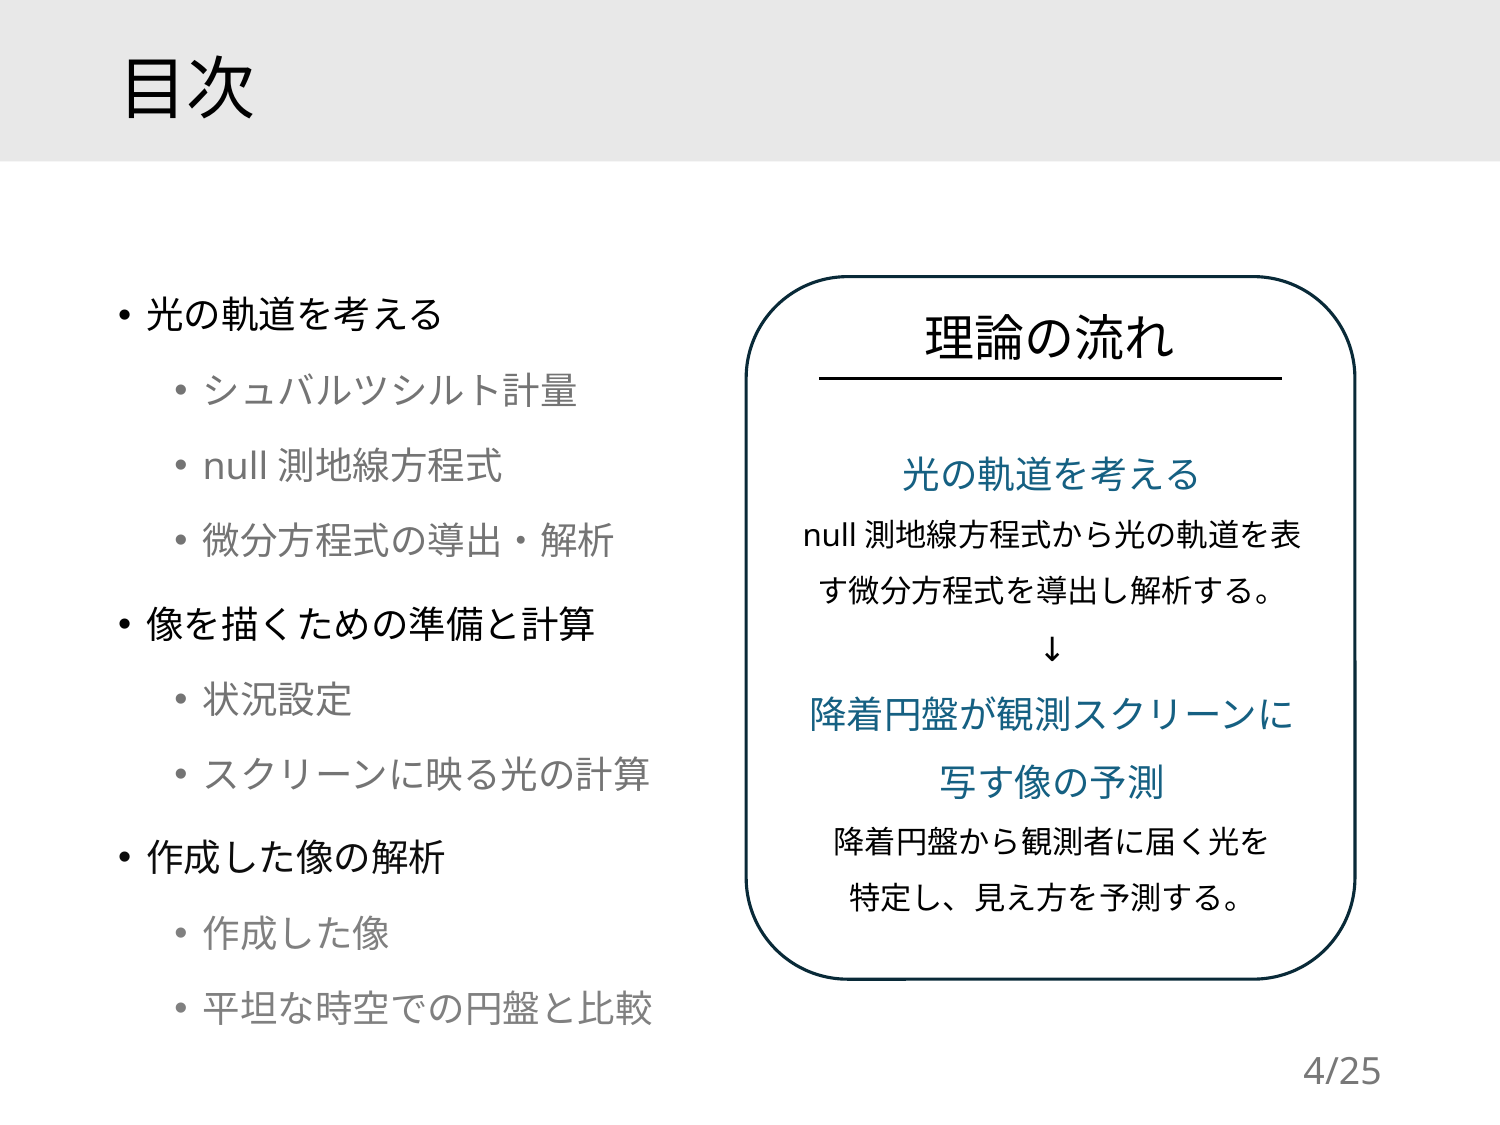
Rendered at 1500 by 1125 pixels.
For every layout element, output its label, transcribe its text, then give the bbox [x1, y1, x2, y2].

text_box [0, 0, 1500, 163]
text_box 光の軌道を考える null測地線方程式から光の軌道を表す微分方程式を導出し解析する。 ↓ 降着円盤が観測スクリーンに 写す像の予測 降着円盤から観測者に届く光を 特定し、見え方を予測する。 [772, 421, 1333, 1040]
slide_number 4/25 [1059, 1042, 1397, 1103]
text_box 理論の流れ [909, 302, 1192, 377]
title 目次 [103, 11, 750, 173]
text_box [750, 275, 1357, 948]
list 光の軌道を考える シュバルツシルト計量 null測地線方程式 微分方程式の導出・解析 像を描くための準備と計算 状況設定 スクリーンに映る光の計算 作成した像の解析 作成した像 平坦な時空での円盤と比較 [103, 261, 750, 1043]
